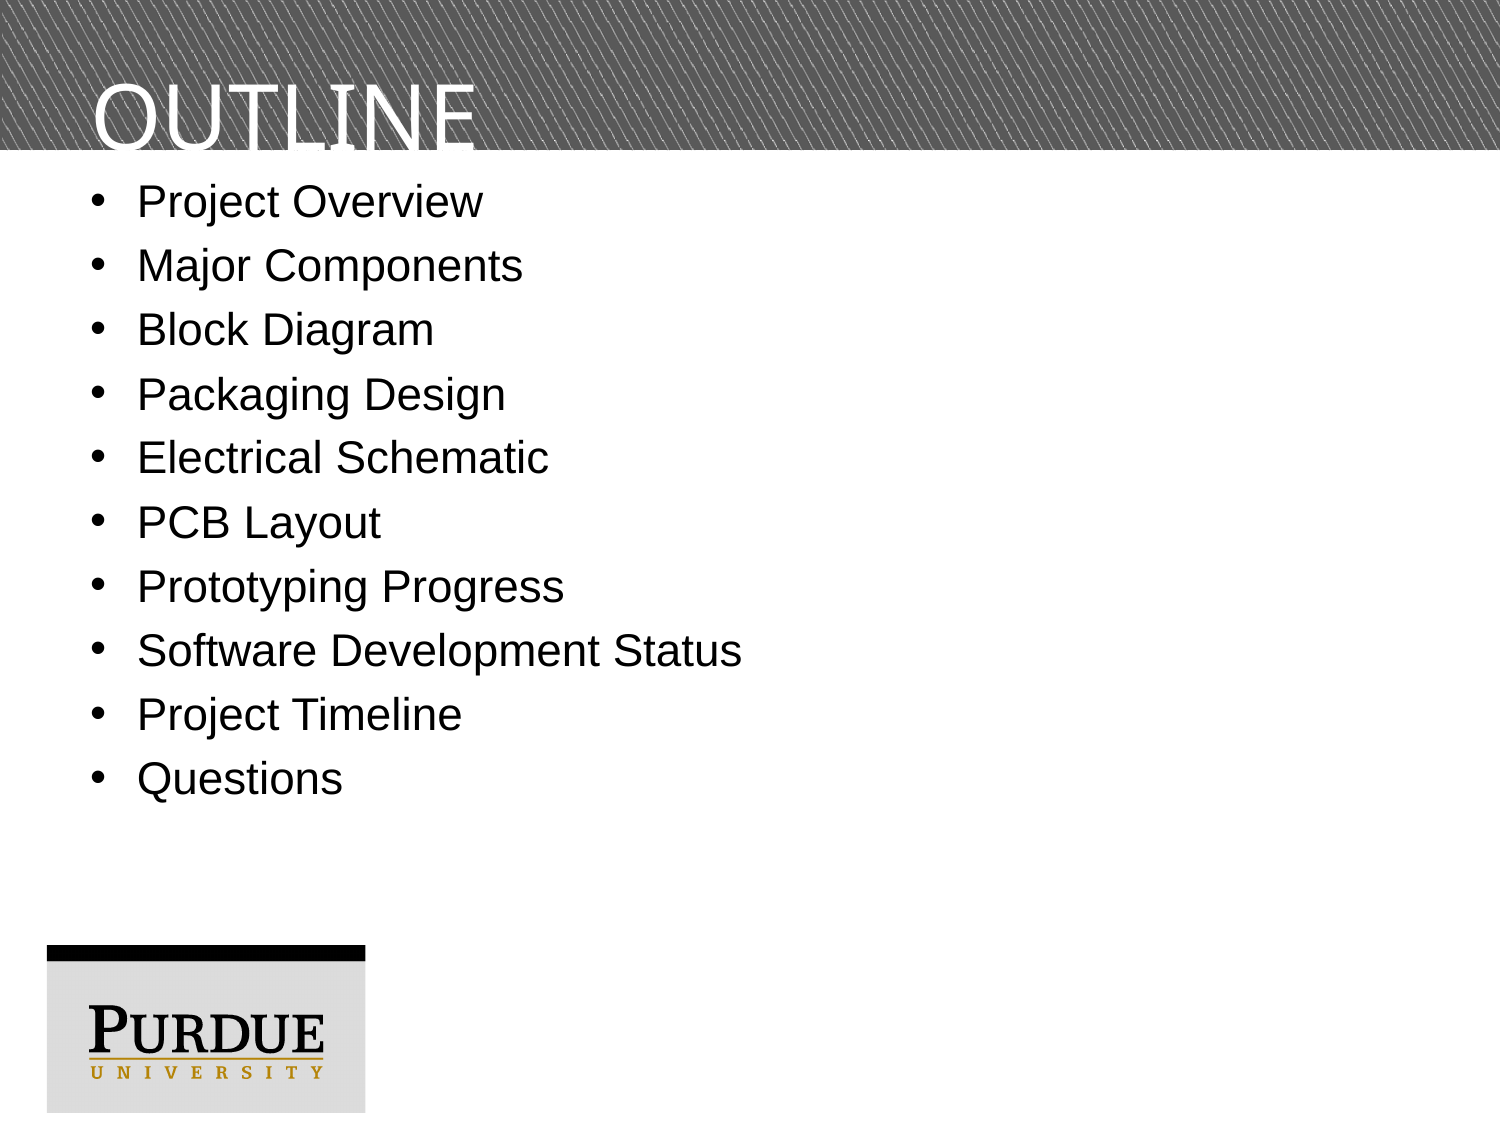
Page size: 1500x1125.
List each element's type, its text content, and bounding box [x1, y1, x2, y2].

list Project Overview Major Components Block Diagram Packaging Design Electrical Schematic PCB Layout Prototyping Progress Software Development Status Project Timeline Questions [75, 164, 1427, 974]
title OUTLINE [75, 51, 1427, 164]
picture [46, 944, 366, 1113]
picture [2, 0, 1500, 151]
